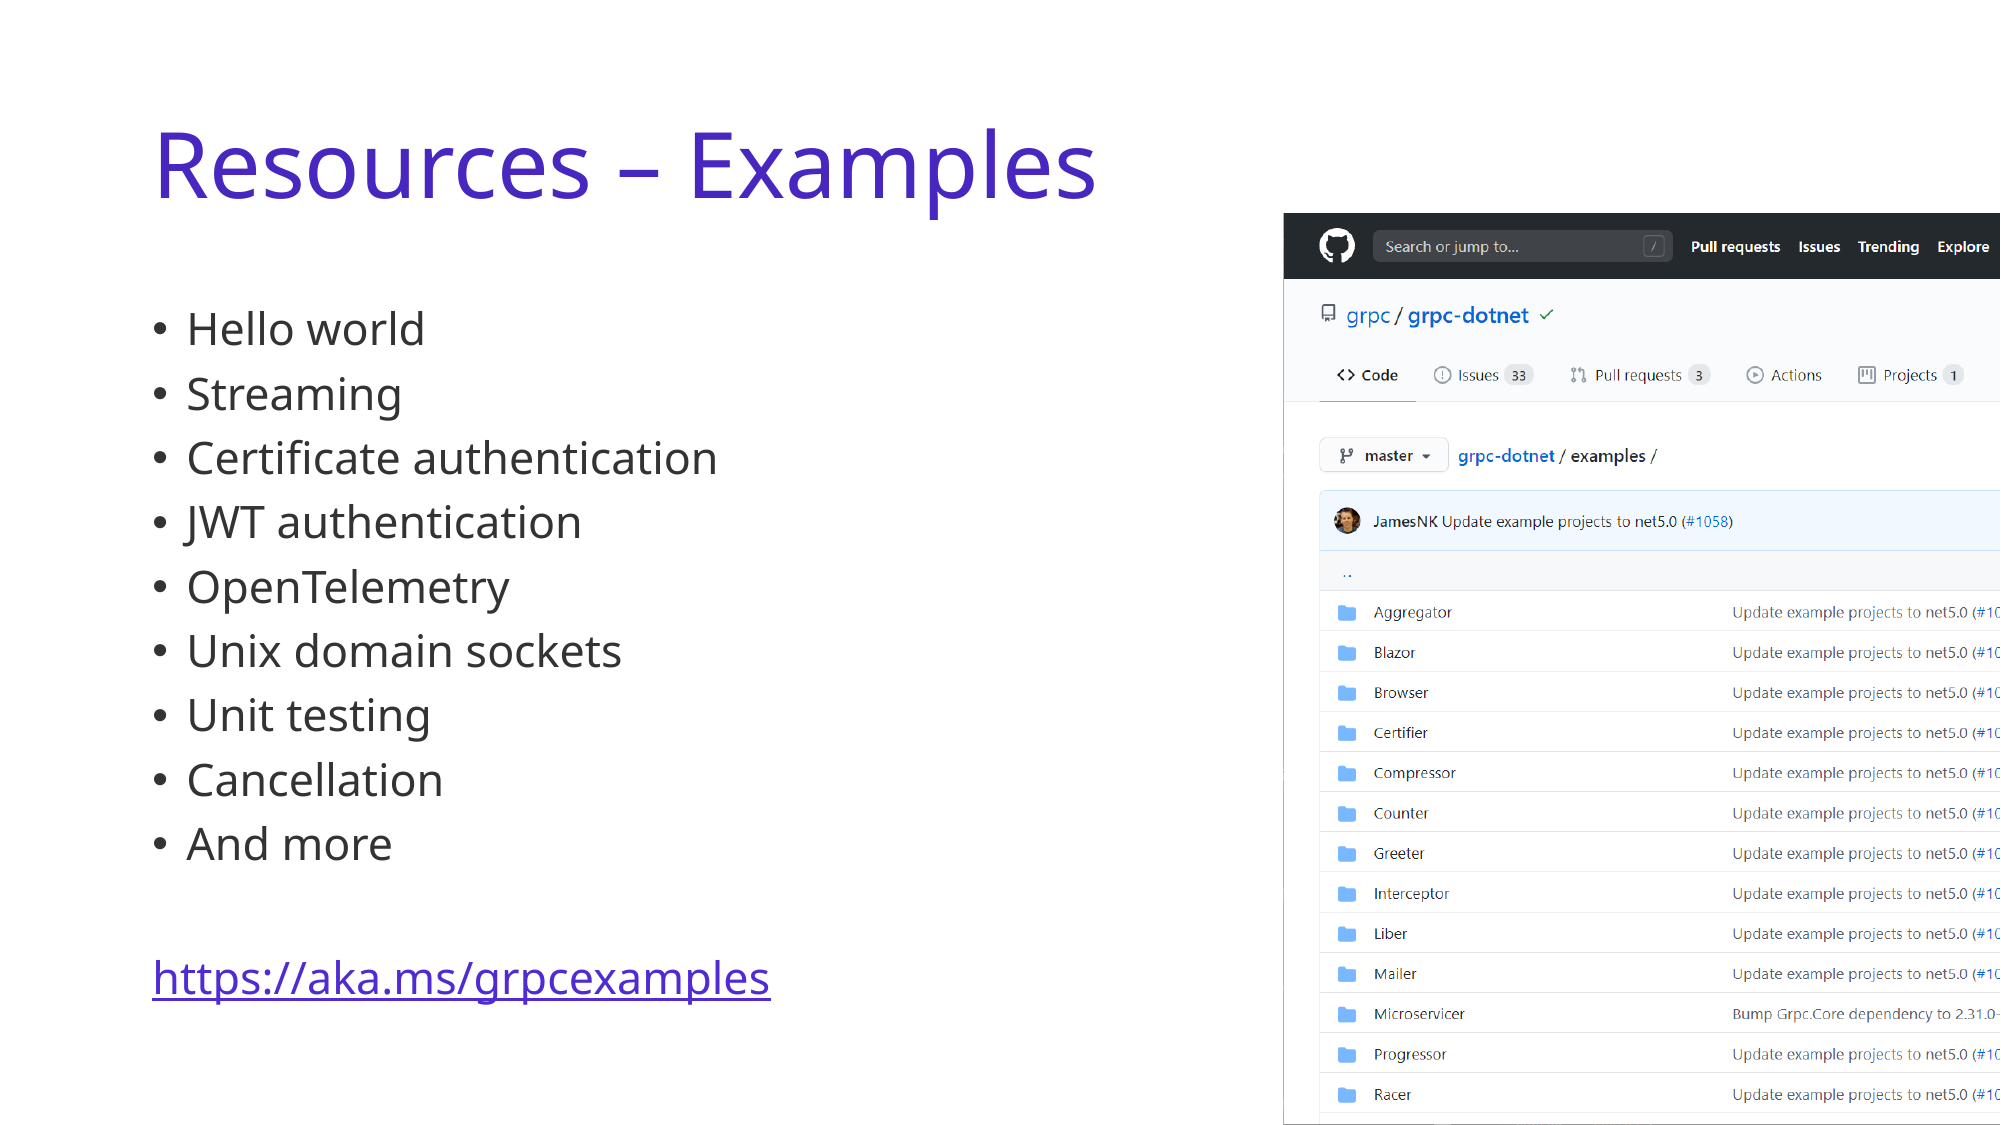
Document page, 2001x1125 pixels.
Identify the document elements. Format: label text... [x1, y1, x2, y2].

picture [1283, 213, 2000, 1125]
title Resources – Examples [137, 59, 1863, 278]
list Hello world Streaming Certificate authentication JWT authentication OpenTelemetry Unix domain sockets Unit testing Cancellation And more https://aka.ms/grpcexamples [137, 299, 1283, 1014]
